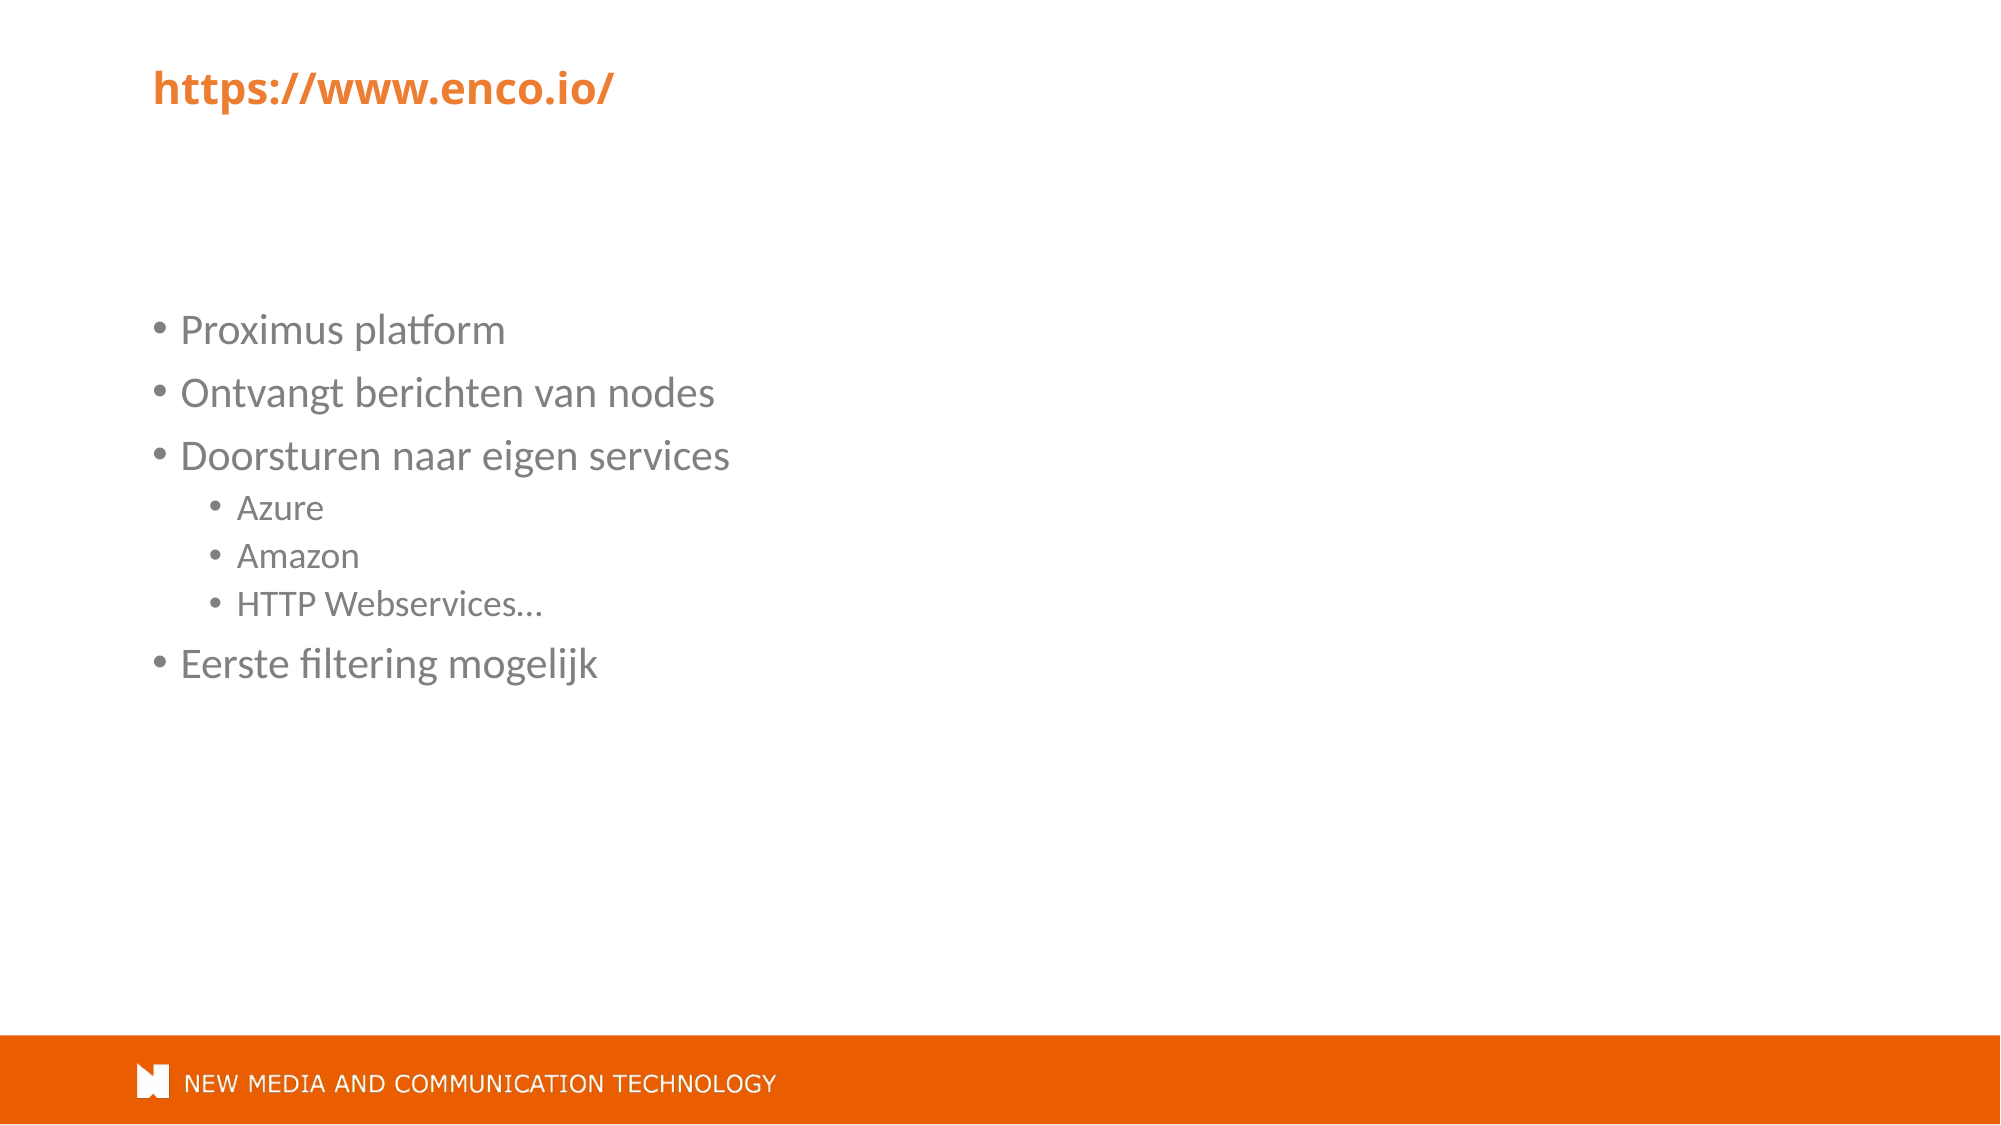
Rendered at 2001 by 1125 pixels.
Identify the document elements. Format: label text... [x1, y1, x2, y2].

picture [137, 1063, 832, 1103]
title https://www.enco.io/ [137, 59, 1863, 278]
list Proximus platform Ontvangt berichten van nodes Doorsturen naar eigen services Azure Amazon HTTP Webservices… Eerste filtering mogelijk [137, 299, 1863, 1014]
